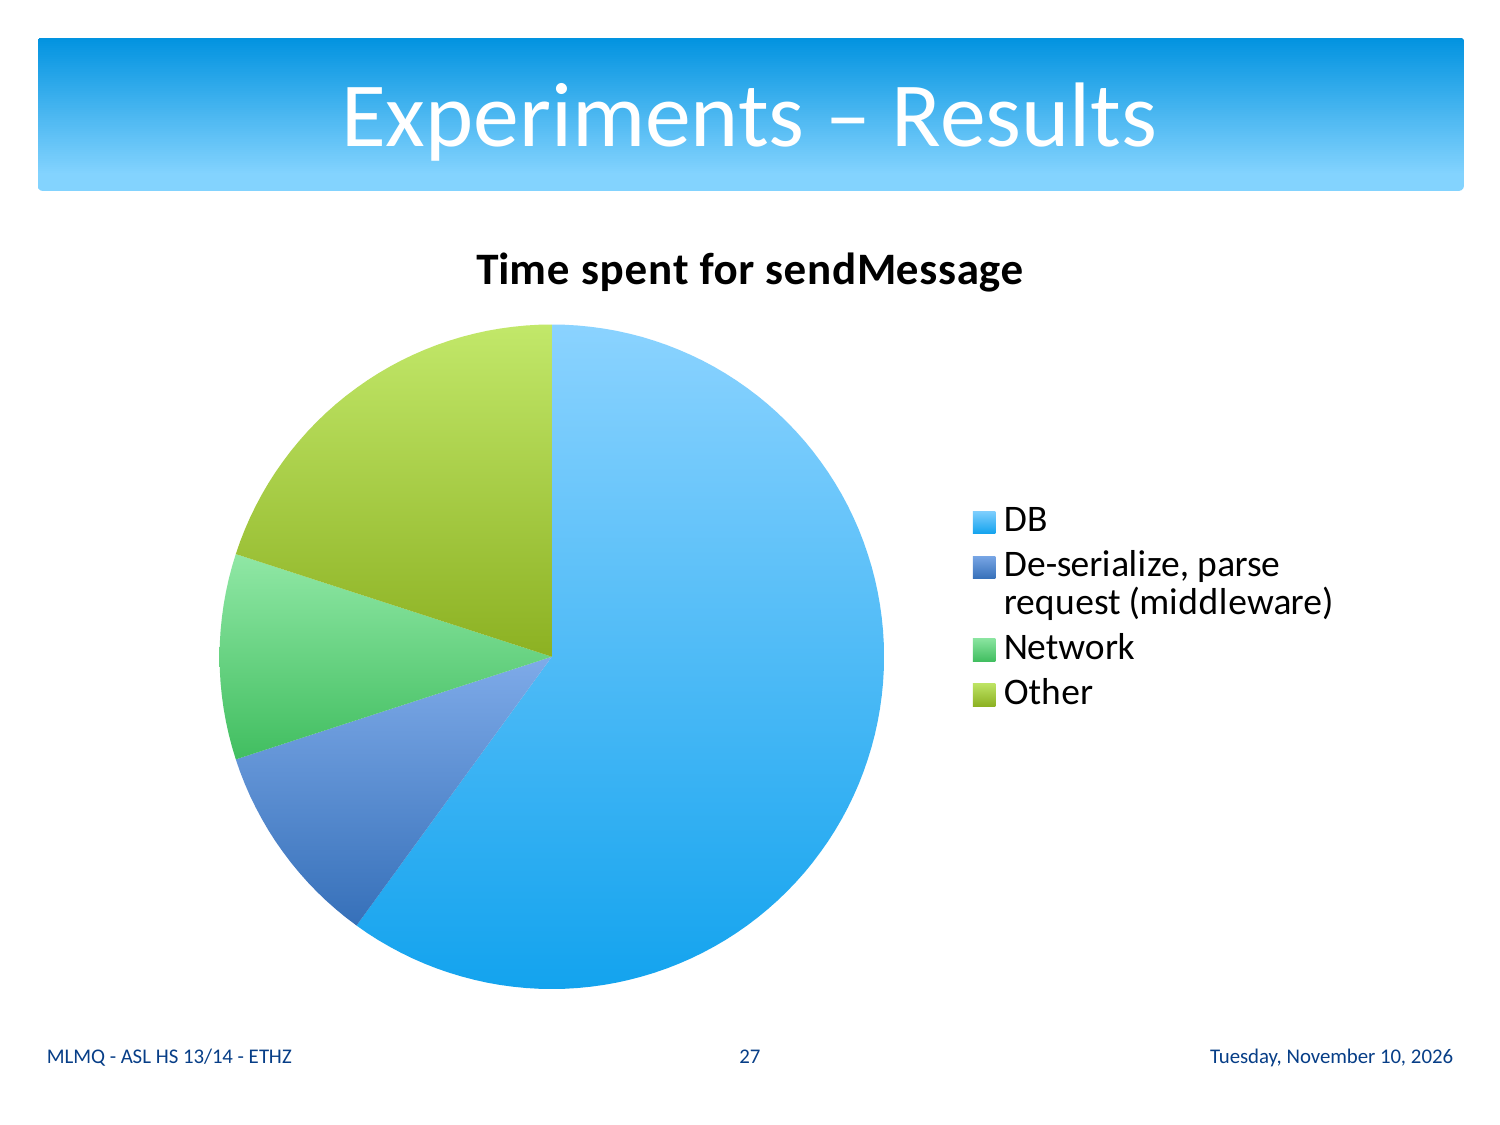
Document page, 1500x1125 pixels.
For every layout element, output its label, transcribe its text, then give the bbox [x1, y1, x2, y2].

title Experiments – Results [75, 6, 1425, 213]
slide_number 27 [654, 1025, 846, 1086]
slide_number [847, 1025, 1469, 1086]
footer MLMQ - ASL HS 13/14 - ETHZ [31, 1025, 653, 1086]
chart [142, 212, 1359, 1006]
